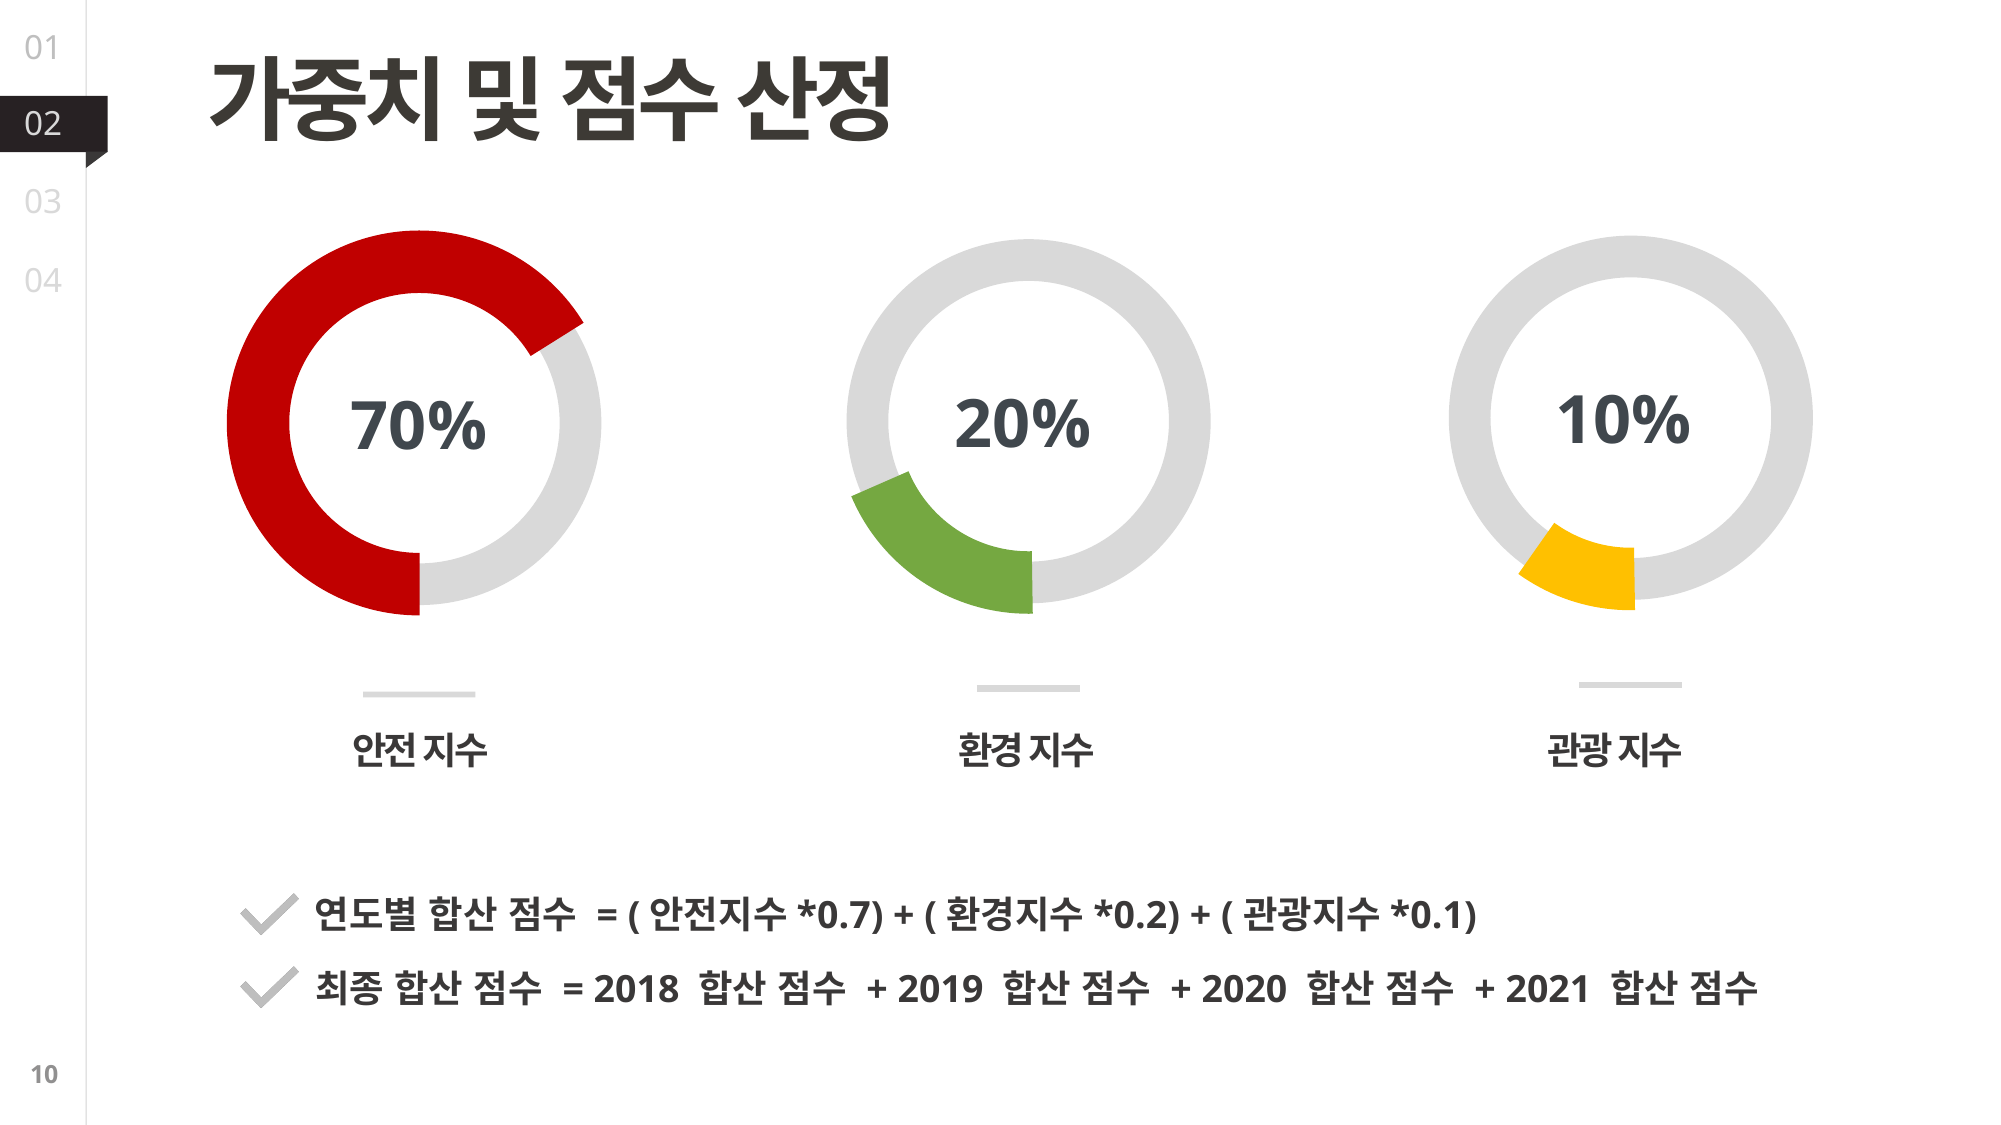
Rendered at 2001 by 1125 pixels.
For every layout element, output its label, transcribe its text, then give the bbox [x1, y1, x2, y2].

text_box [879, 458, 1033, 584]
text_box 70% [335, 375, 503, 470]
text_box [363, 691, 476, 698]
text_box [866, 259, 1191, 583]
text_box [0, 0, 108, 1125]
text_box 가중치 및 점수 산정 [192, 34, 914, 160]
text_box [1536, 465, 1635, 580]
text_box 20% [939, 373, 1107, 469]
text_box 환경 지수 [943, 719, 1110, 780]
text_box 관광 지수 [1531, 719, 1699, 780]
text_box 안전 지수 [337, 719, 504, 780]
text_box 10% [1540, 369, 1708, 465]
text_box [420, 339, 582, 585]
text_box [1469, 255, 1793, 580]
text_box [239, 883, 1863, 1018]
text_box [257, 261, 558, 585]
